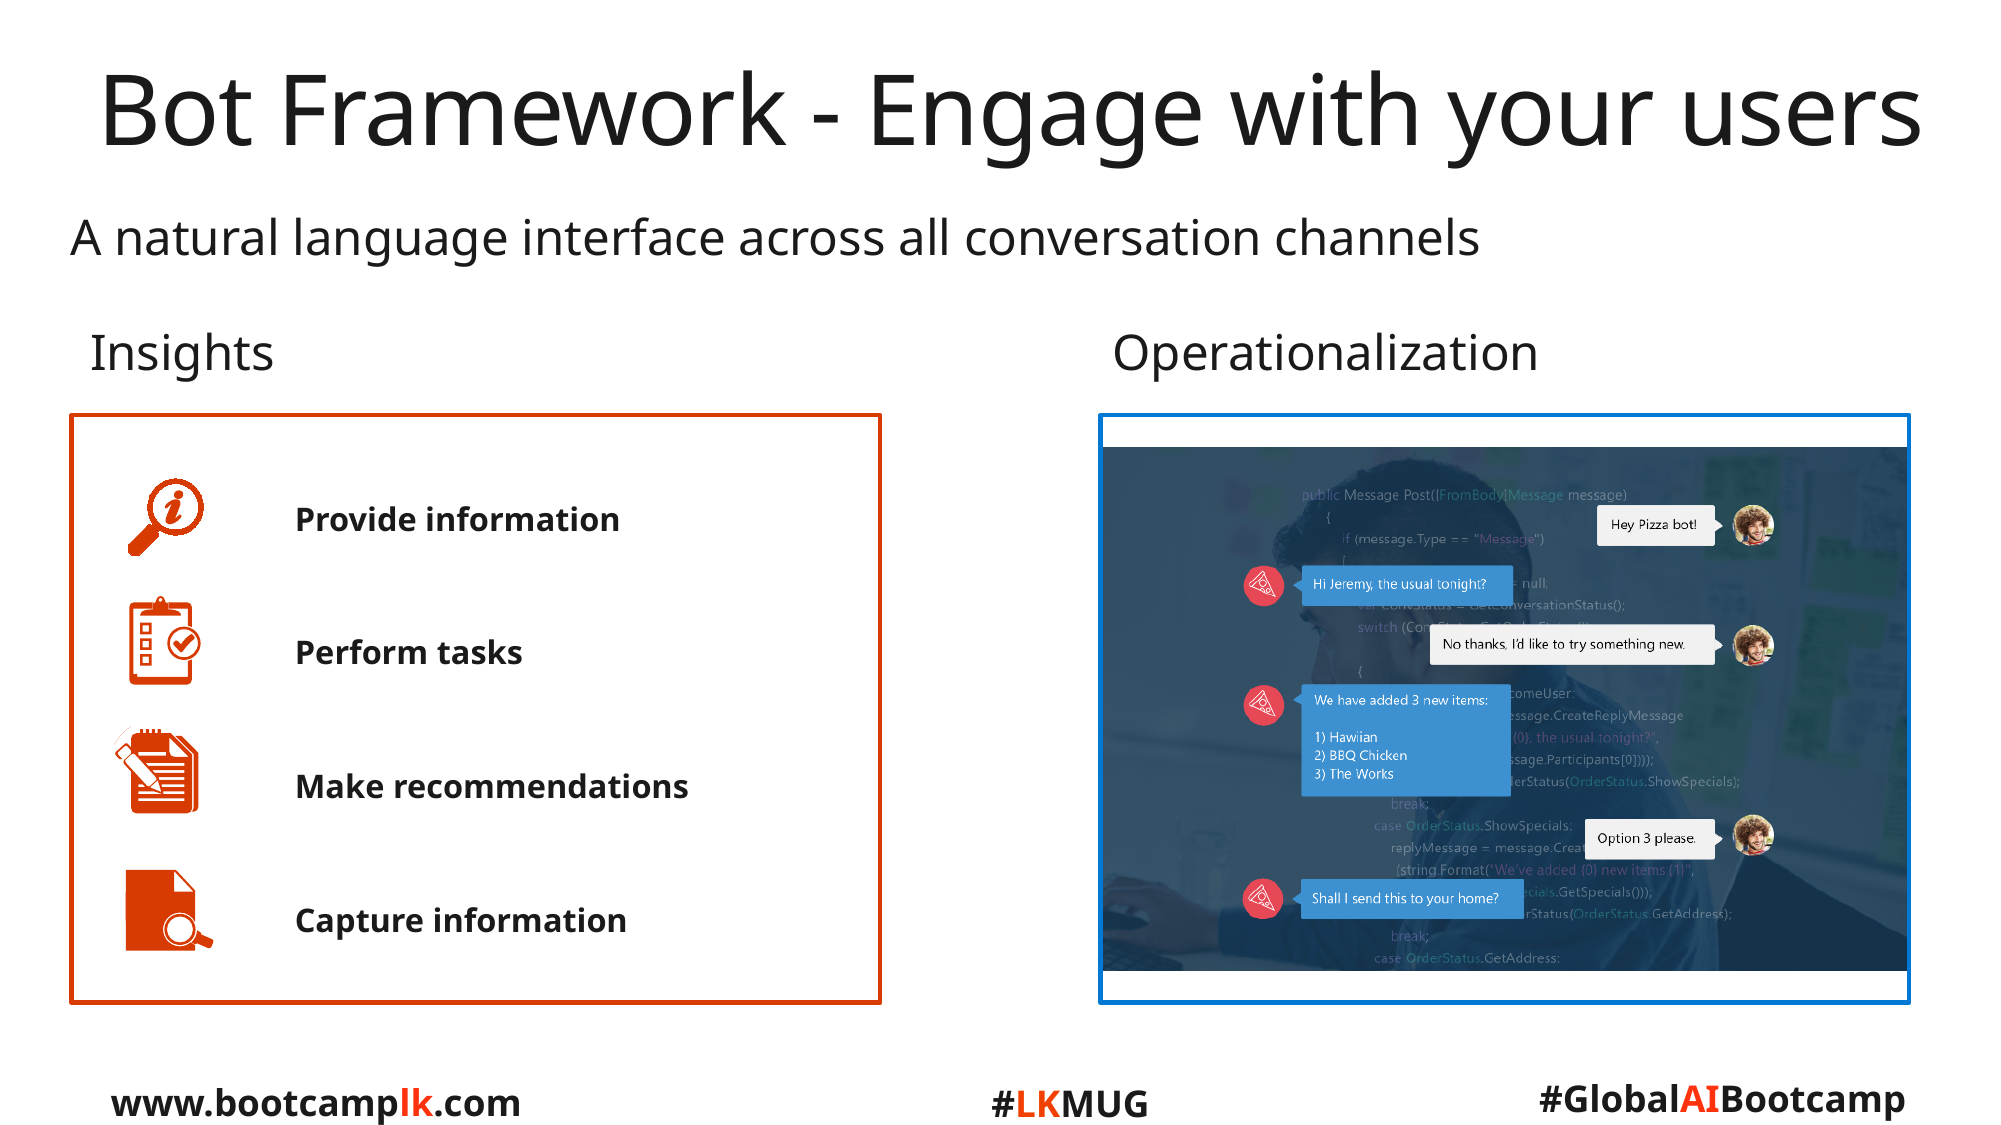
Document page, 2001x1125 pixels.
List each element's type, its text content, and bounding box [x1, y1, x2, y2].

text_box [1100, 414, 1910, 447]
text_box Insights [60, 304, 305, 405]
text_box Operationalization [1083, 304, 1570, 405]
text_box [1100, 971, 1910, 1003]
list A natural language interface across all conversation channels [70, 206, 2000, 266]
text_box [126, 478, 204, 558]
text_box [129, 595, 201, 685]
title Bot Framework - Engage with your users [44, 47, 1978, 236]
picture [1101, 447, 1911, 971]
text_box [71, 415, 881, 1003]
